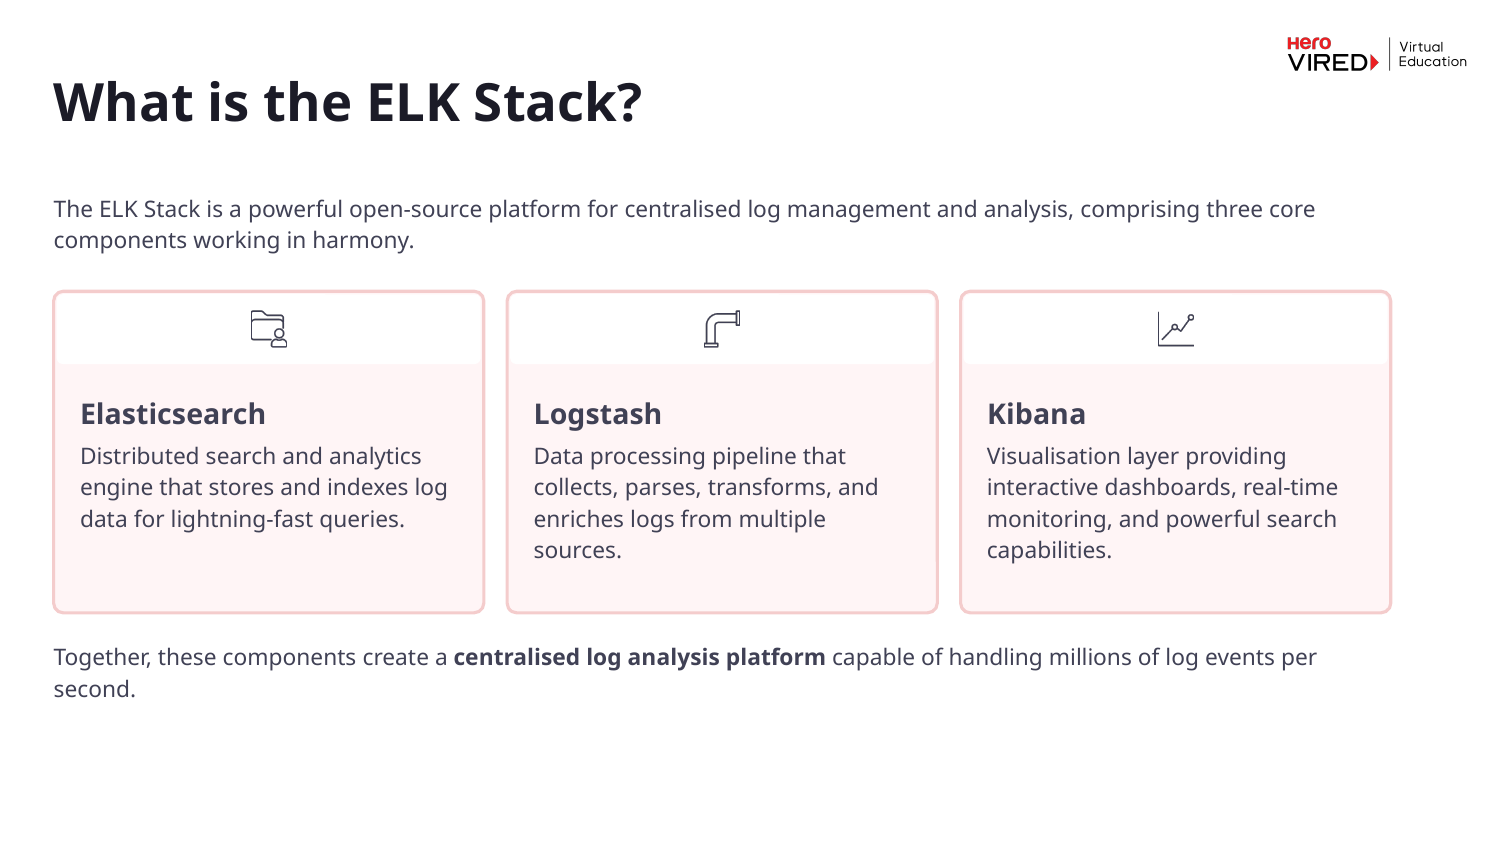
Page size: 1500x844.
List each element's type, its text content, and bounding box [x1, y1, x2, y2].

text_box The ELK Stack is a powerful open-source platform for centralised log management and analysis, comprising three core components working in harmony. [53, 190, 1391, 265]
text_box Logstash [533, 387, 825, 424]
text_box Together, these components create a centralised log analysis platform capable of handling millions of log events per second. [53, 638, 1391, 714]
picture [704, 306, 740, 351]
text_box [960, 291, 1391, 613]
text_box [56, 294, 481, 365]
text_box Kibana [986, 387, 1278, 424]
text_box Data processing pipeline that collects, parses, transforms, and enriches logs from multiple sources. [533, 437, 911, 587]
picture [251, 306, 287, 351]
text_box [510, 294, 935, 365]
picture [1157, 306, 1194, 351]
text_box Visualisation layer providing interactive dashboards, real-time monitoring, and powerful search capabilities. [986, 437, 1365, 587]
text_box Distributed search and analytics engine that stores and indexes log data for lightning-fast queries. [79, 437, 458, 587]
text_box [963, 294, 1388, 365]
text_box [53, 291, 484, 613]
text_box [507, 291, 938, 613]
text_box What is the ELK Stack? [53, 53, 1097, 120]
picture [1271, 14, 1482, 94]
text_box Elasticsearch [79, 387, 371, 424]
